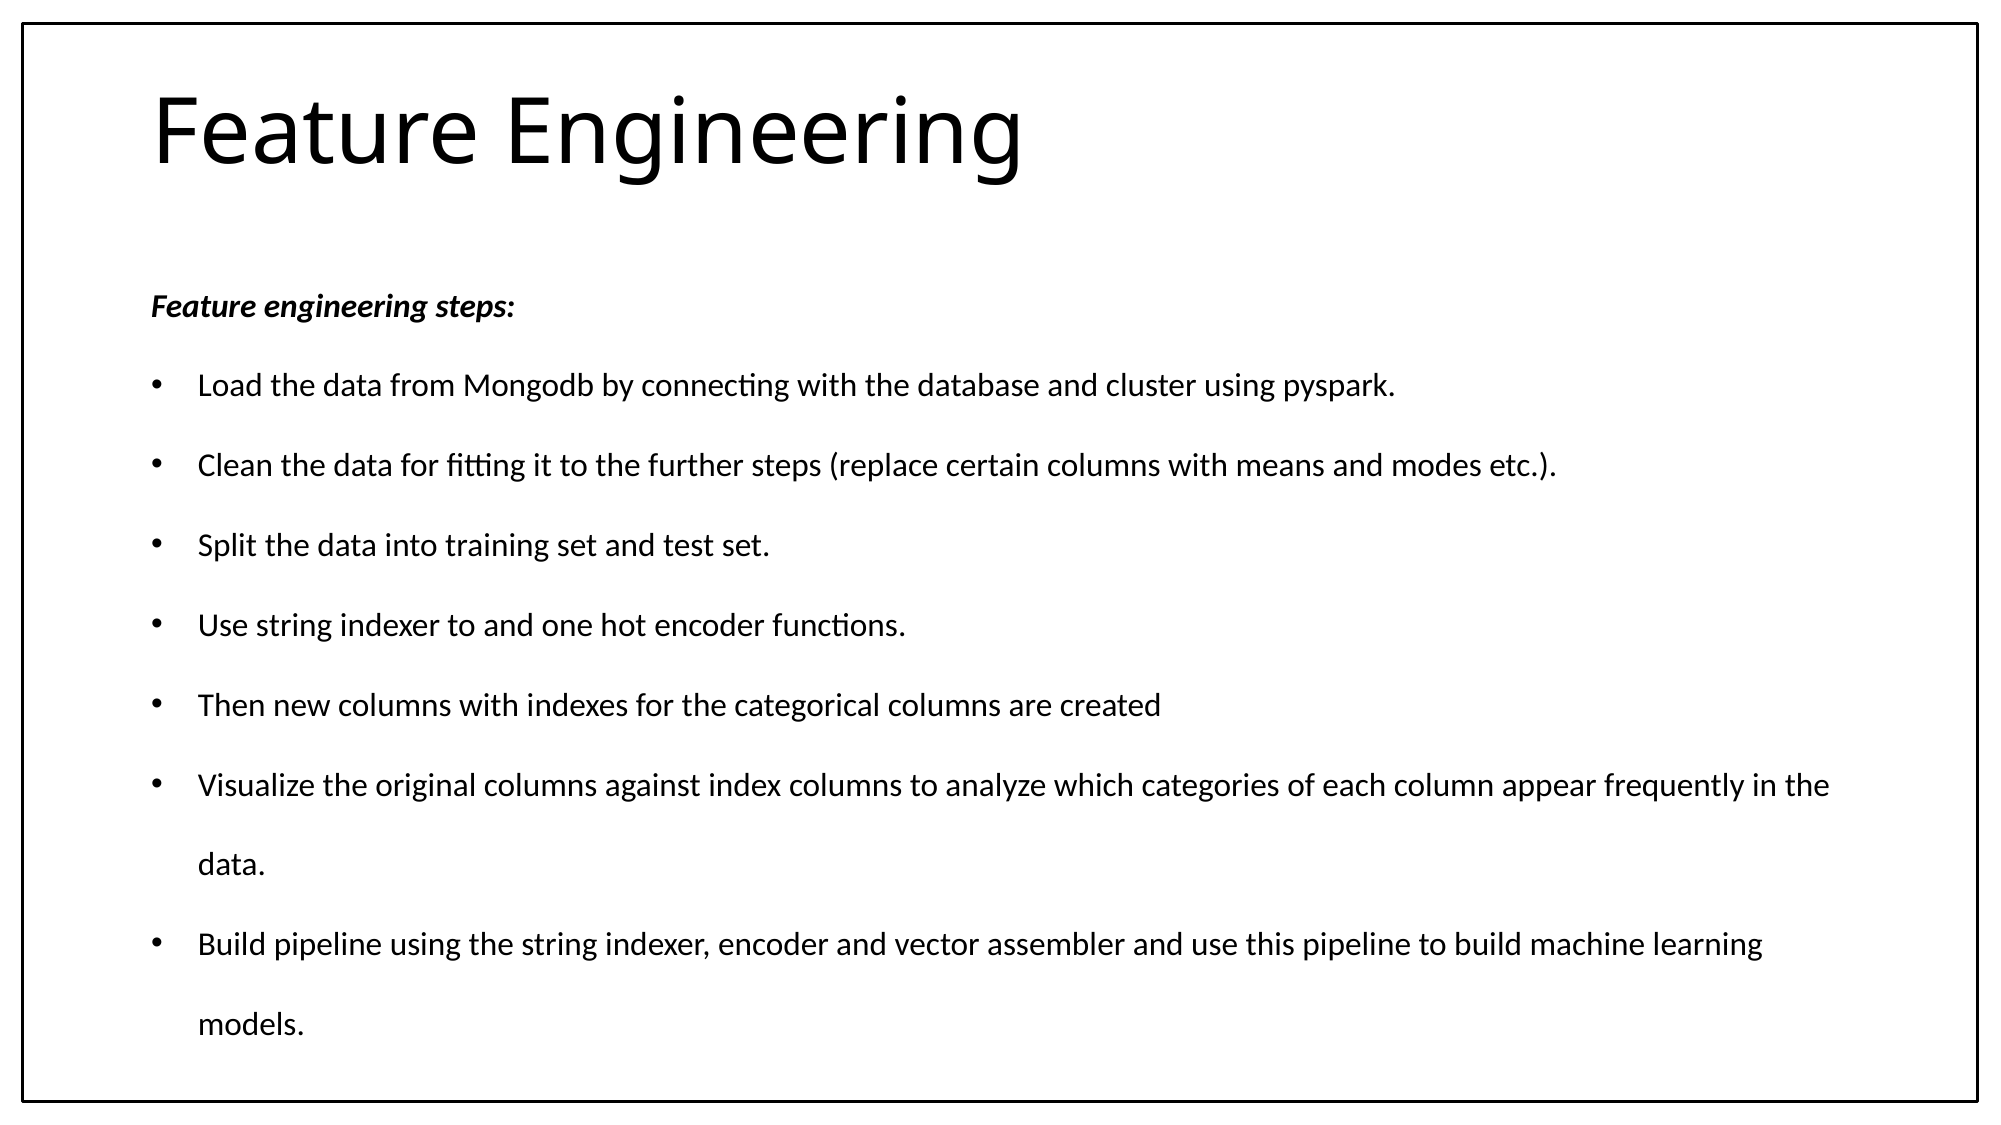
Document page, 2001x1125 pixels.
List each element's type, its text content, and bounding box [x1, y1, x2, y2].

subtitle Feature engineering steps: Load the data from Mongodb by connecting with the database and cluster using pyspark. Clean the data for fitting it to the further steps (replace certain columns with means and modes etc.). Split the data into training set and test set. Use string indexer to and one hot encoder functions. Then new columns with indexes for the categorical columns are created Visualize the original columns against index columns to analyze which categories of each column appear frequently in the data. Build pipeline using the string indexer, encoder and vector assembler and use this pipeline to build machine learning models. [135, 268, 1860, 1069]
title Feature Engineering [136, 69, 1822, 224]
